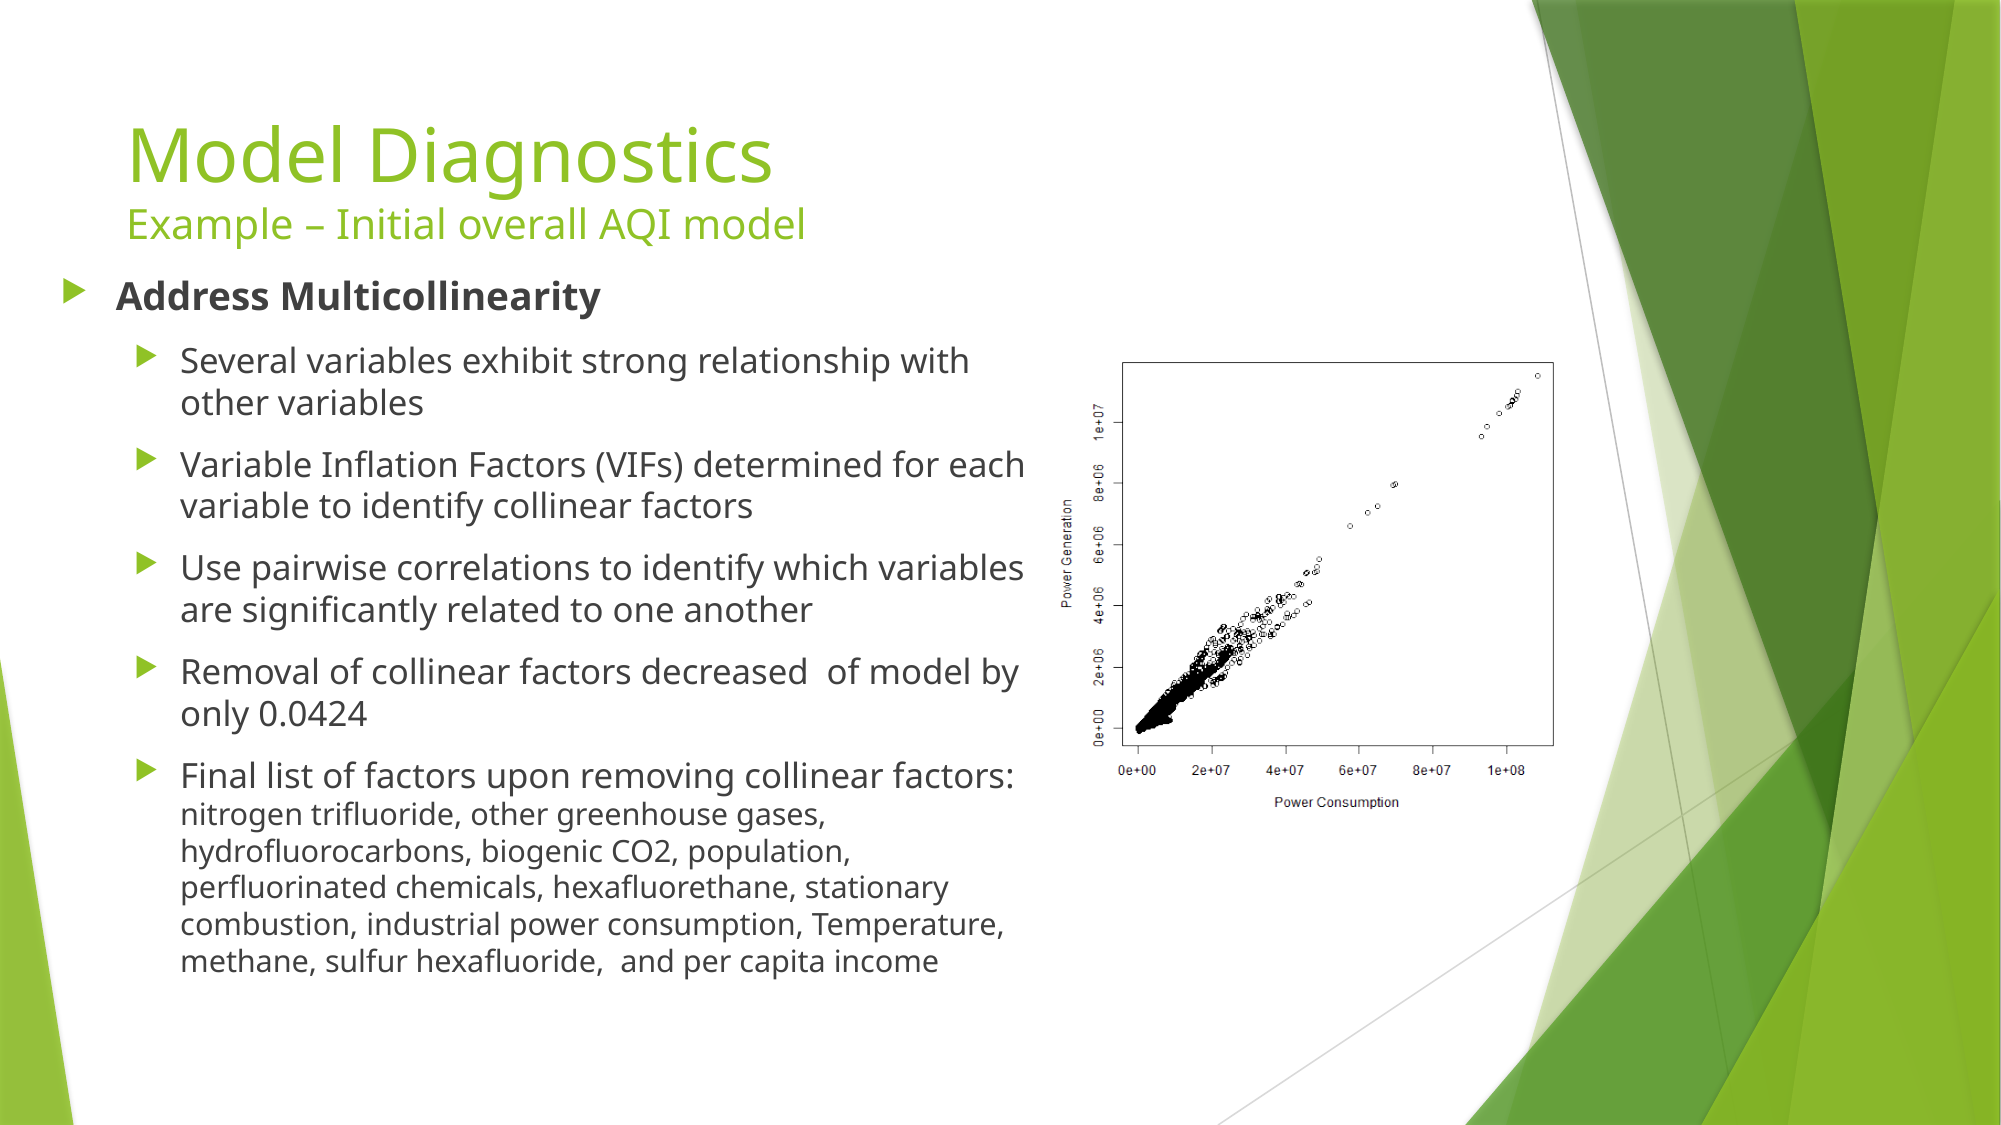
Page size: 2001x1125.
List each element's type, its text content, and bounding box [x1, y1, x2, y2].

picture [1057, 297, 1588, 828]
title Model Diagnostics Example – Initial overall AQI model [111, 99, 1522, 317]
